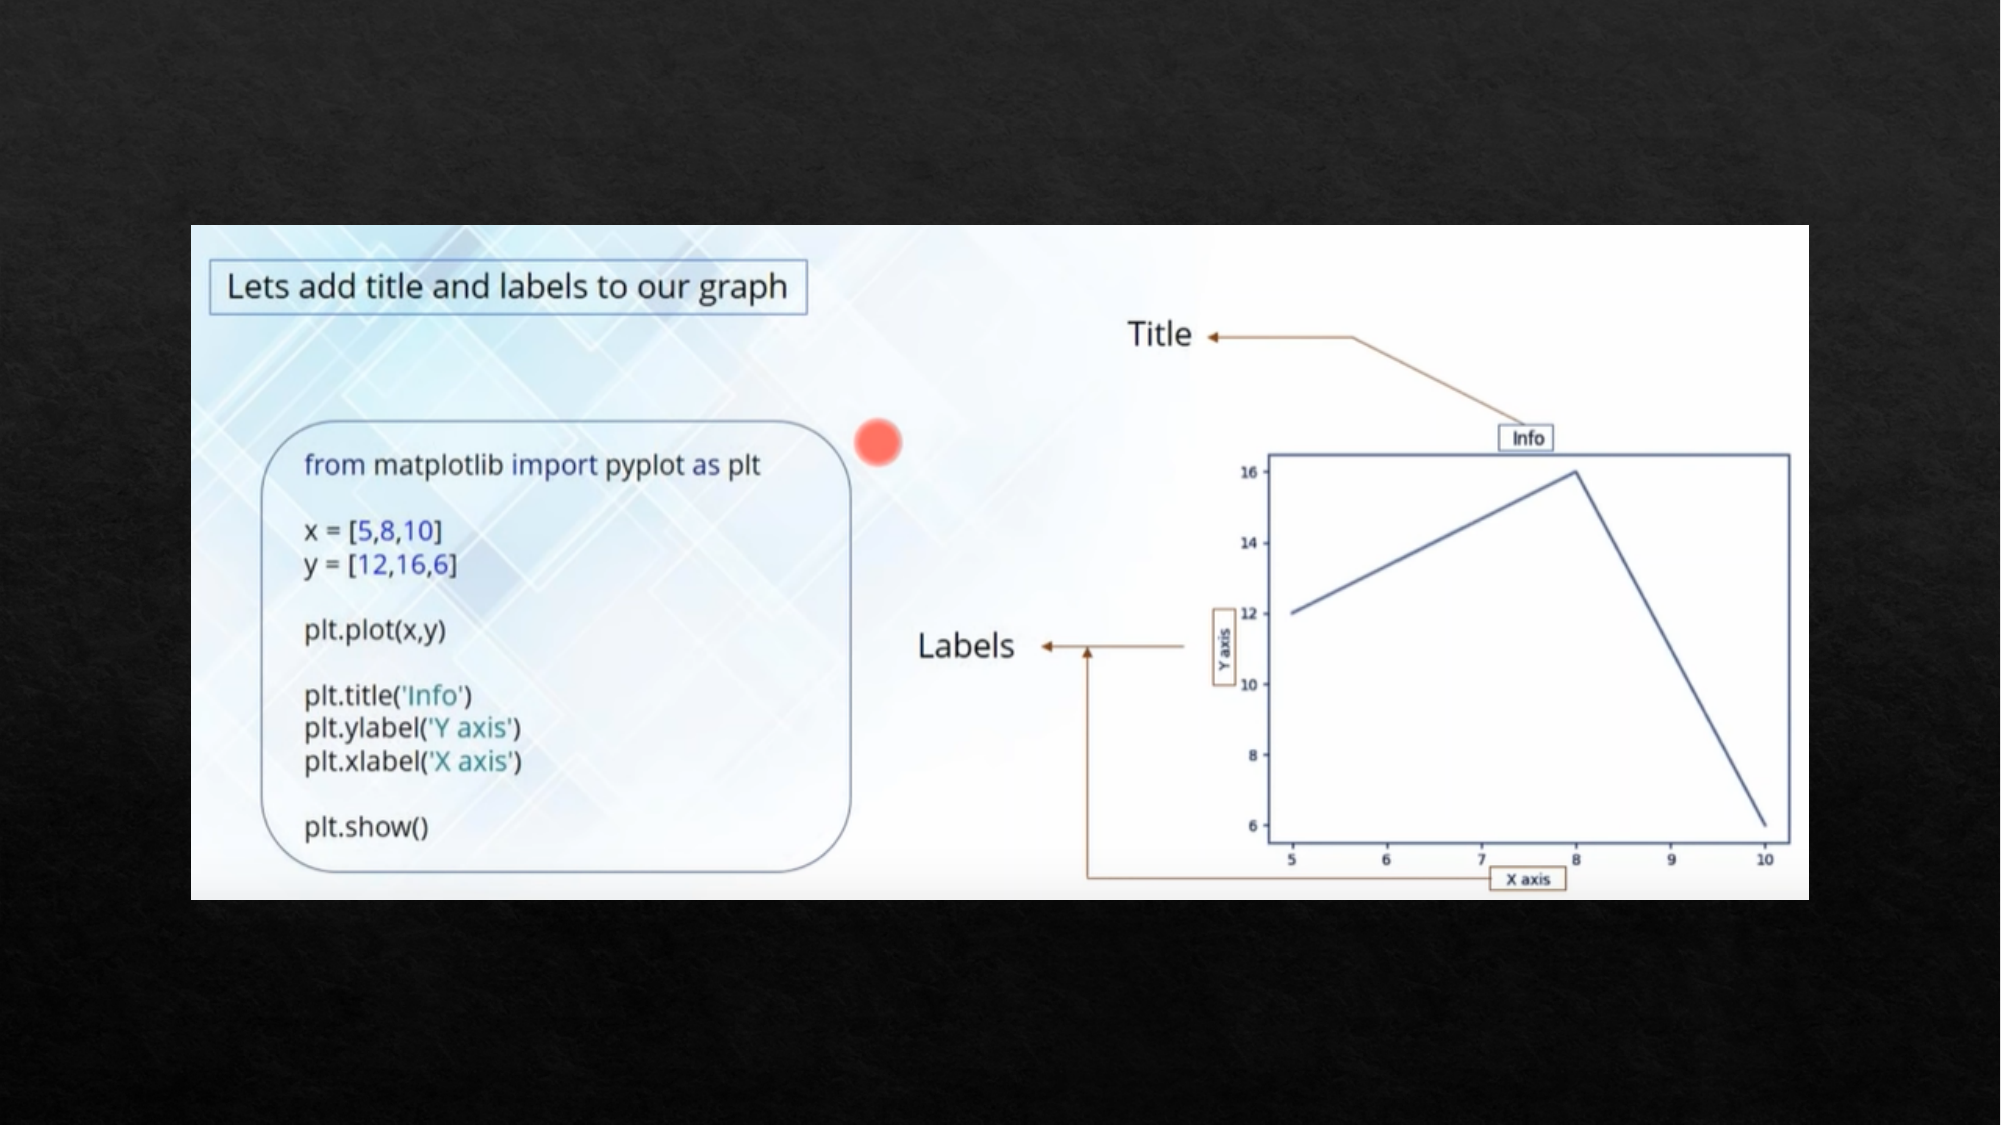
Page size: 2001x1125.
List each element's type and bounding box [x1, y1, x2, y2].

picture [191, 225, 1809, 900]
